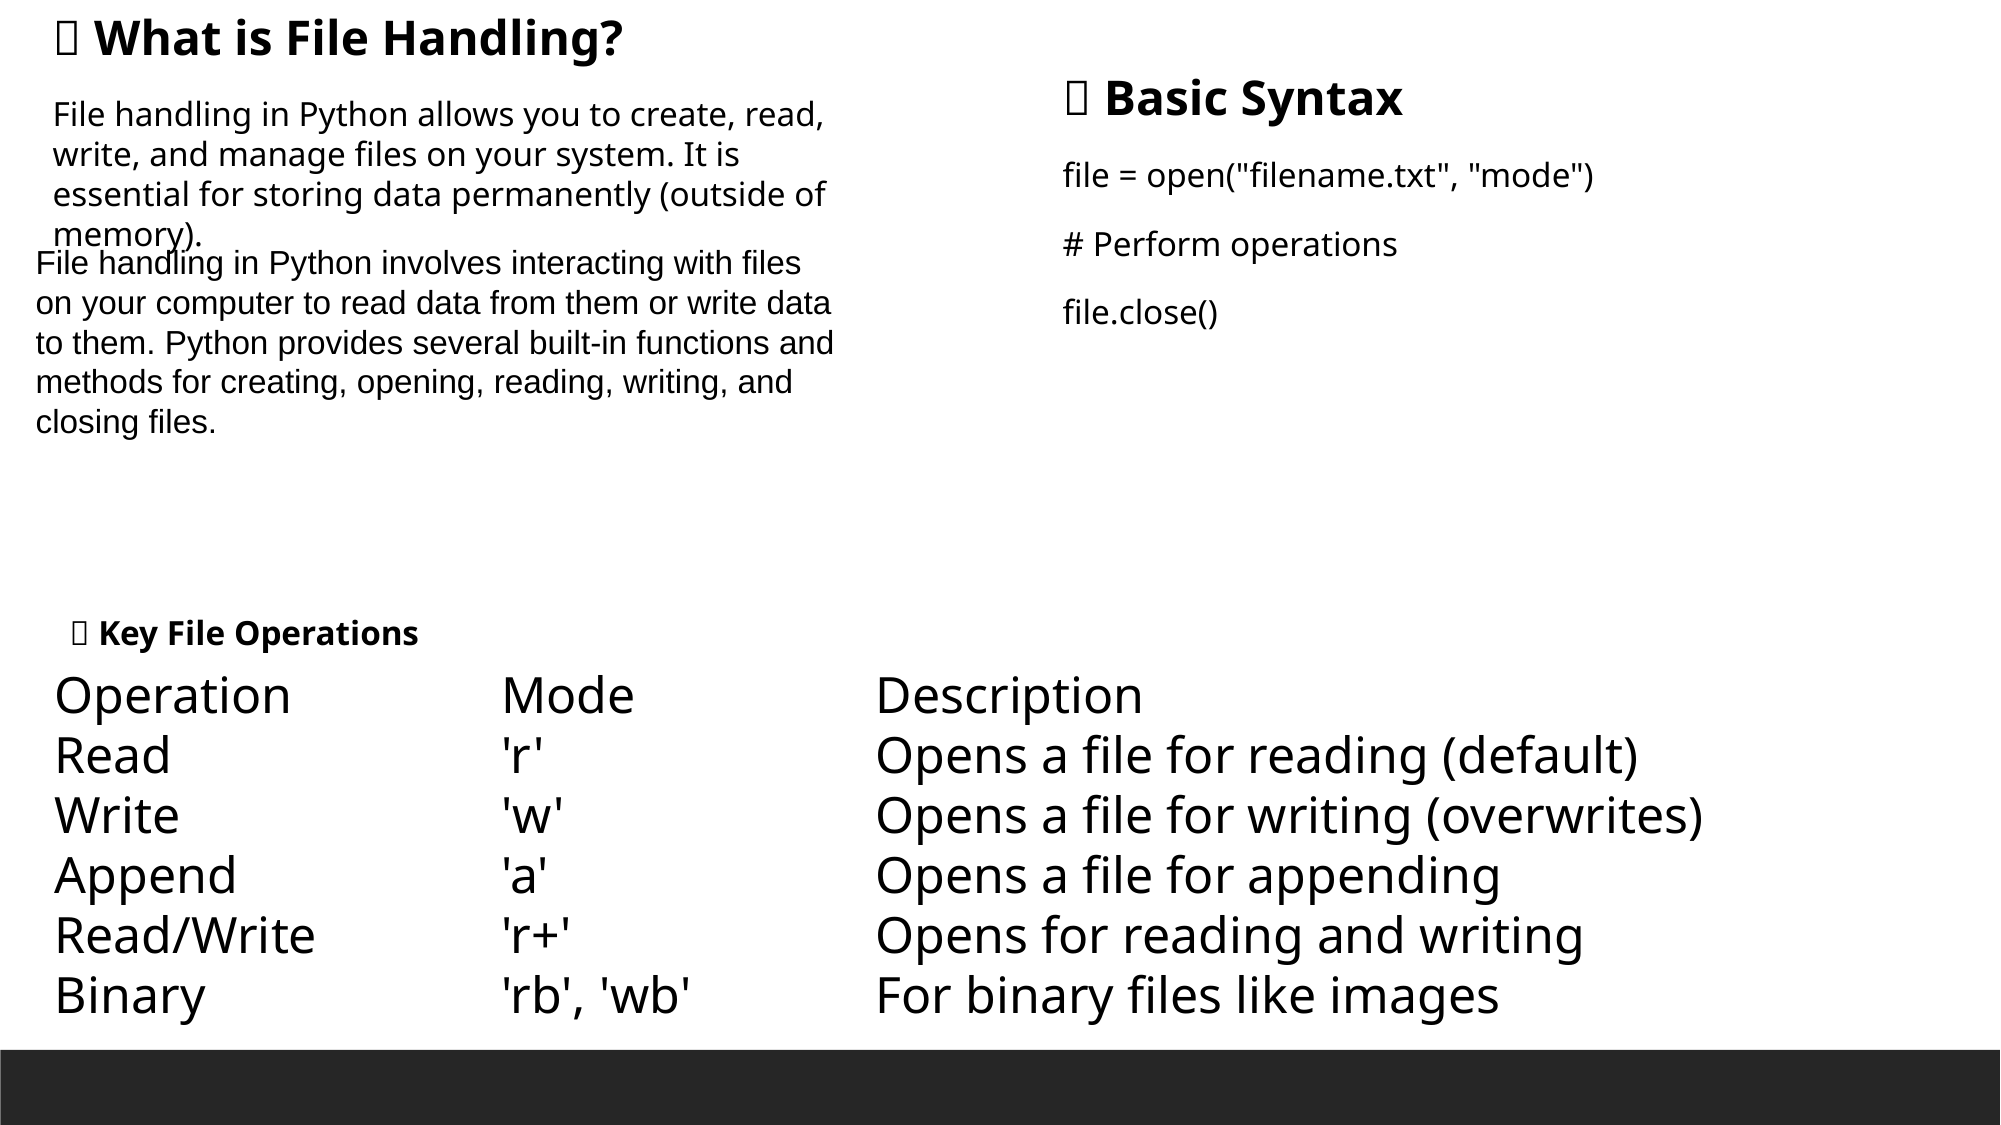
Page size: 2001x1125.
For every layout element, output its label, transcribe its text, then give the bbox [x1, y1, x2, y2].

table_cell Opens a file for reading (default) [876, 720, 1775, 780]
text_box File handling in Python involves interacting with files on your computer to read data from them or write data to them. Python provides several built-in functions and methods for creating, opening, reading, writing, and closing files. [20, 233, 855, 448]
table_cell Opens for reading and writing [876, 900, 1775, 960]
text_box 🔑 Key File Operations [54, 604, 889, 660]
table_cell Read [55, 720, 501, 780]
table_cell 'r' [501, 720, 876, 780]
table_cell 'r+' [501, 900, 876, 960]
text_box 🧱 Basic Syntax file = open("filename.txt", "mode") # Perform operations file.close() [1047, 60, 1882, 339]
table_cell For binary files like images [876, 960, 1775, 1020]
table_header Operation [55, 660, 501, 720]
table_cell Append [55, 840, 501, 900]
table_cell Read/Write [55, 900, 501, 960]
table_cell 'rb', 'wb' [501, 960, 876, 1020]
table_header Description [876, 660, 1775, 720]
table_cell Opens a file for appending [876, 840, 1775, 900]
table_cell Binary [55, 960, 501, 1020]
text_box 📌 What is File Handling? File handling in Python allows you to create, read, write, and manage files on your system. It is essential for storing data permanently (outside of memory). [38, 0, 872, 261]
table_cell Write [55, 780, 501, 840]
table_cell 'w' [501, 780, 876, 840]
table_cell 'a' [501, 840, 876, 900]
table_cell Opens a file for writing (overwrites) [876, 780, 1775, 840]
table_header Mode [501, 660, 876, 720]
